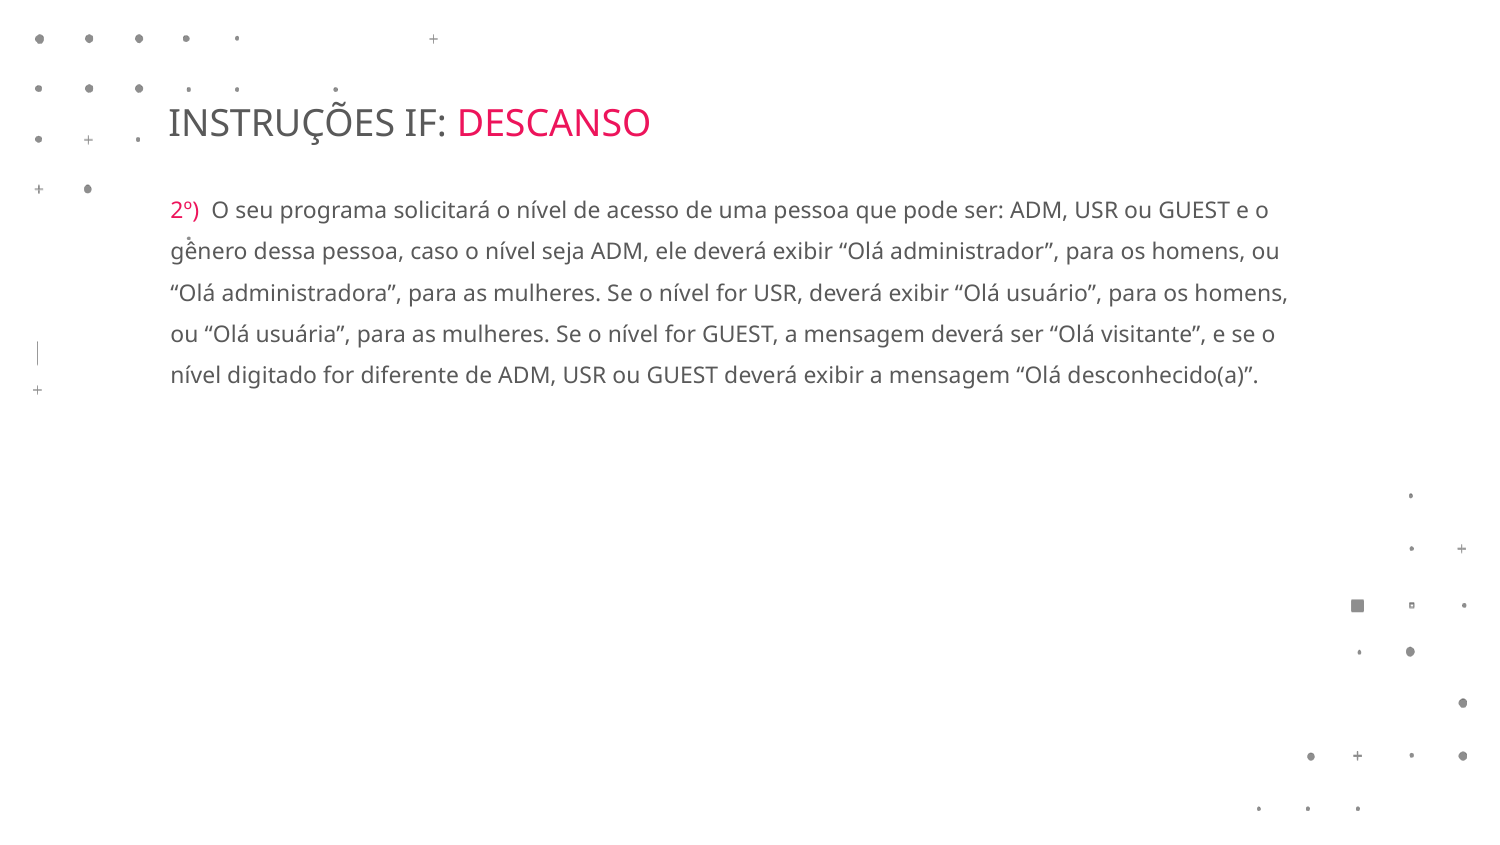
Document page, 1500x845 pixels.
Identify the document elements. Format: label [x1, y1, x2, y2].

picture [33, 34, 1467, 811]
